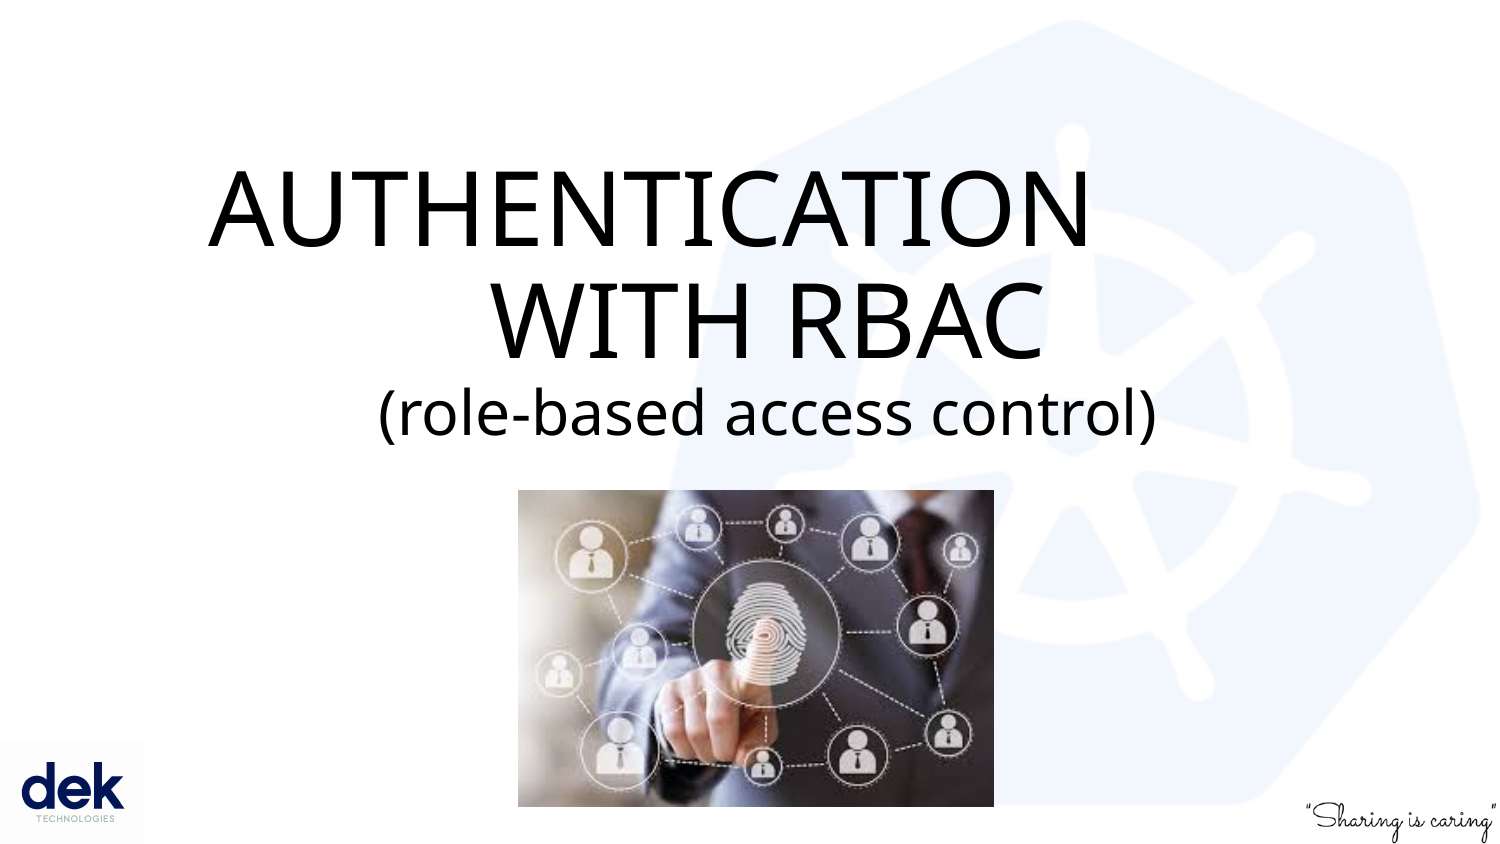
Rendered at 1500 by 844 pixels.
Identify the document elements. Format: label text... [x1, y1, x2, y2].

picture [518, 0, 1500, 844]
list AUTHENTICATION WITH RBAC (role-based access control) [169, 141, 639, 221]
picture [1, 740, 145, 844]
